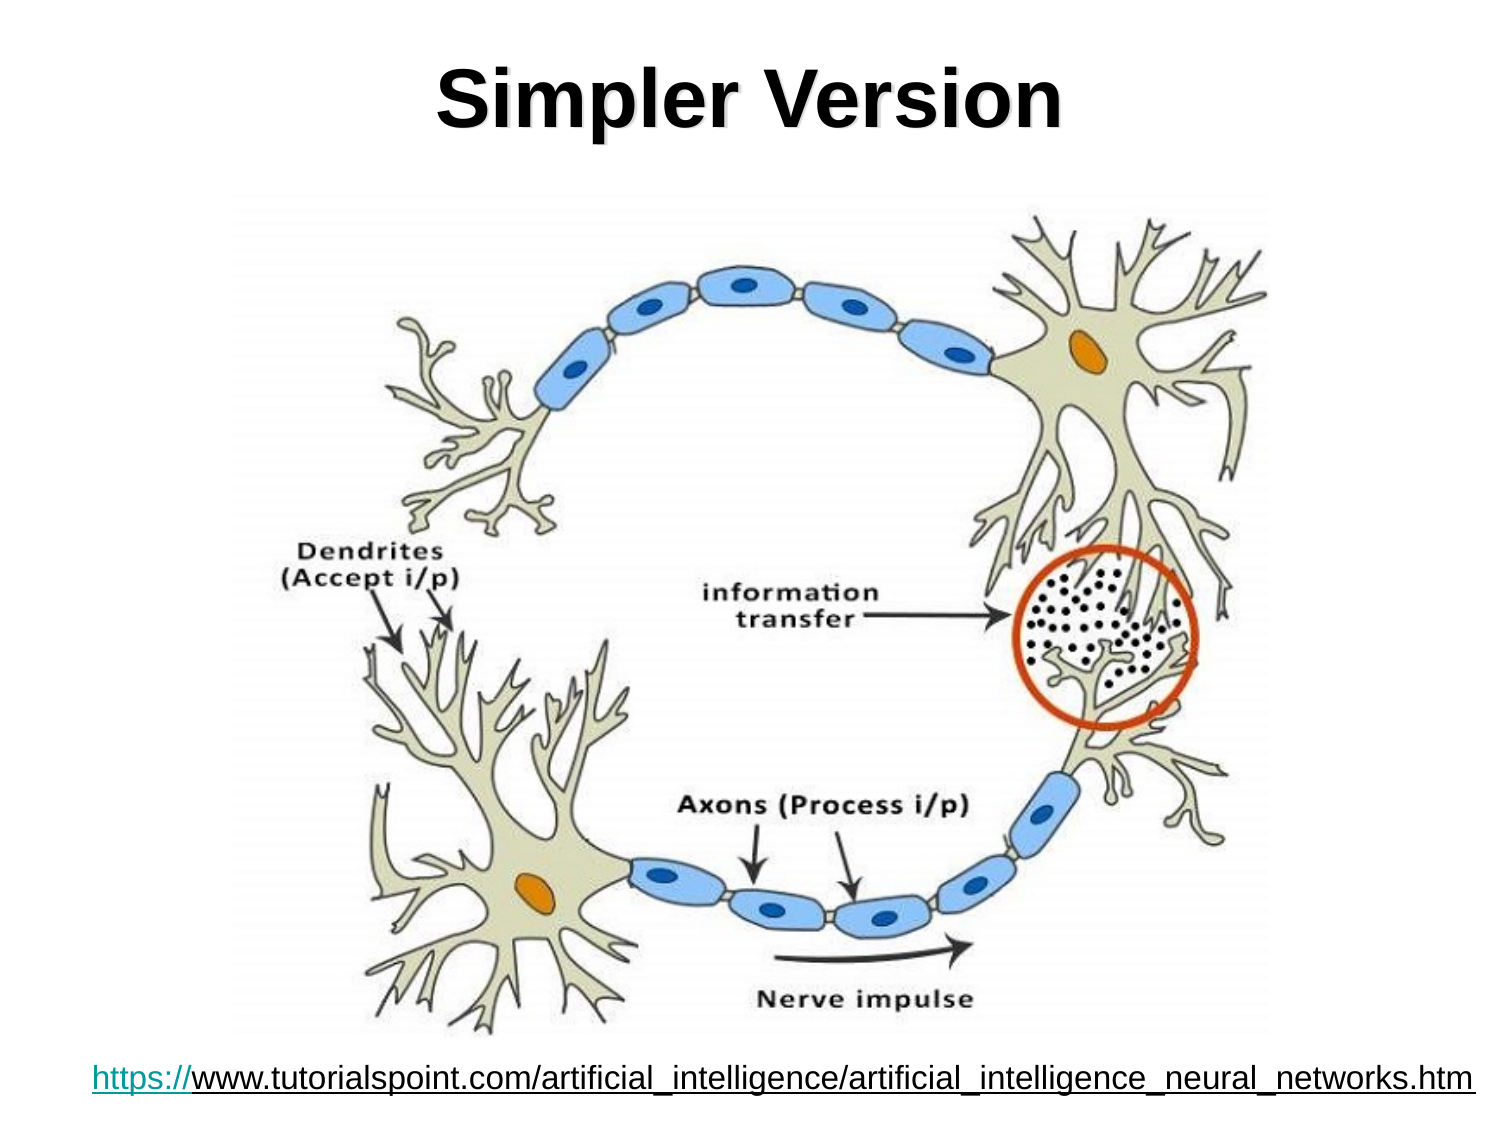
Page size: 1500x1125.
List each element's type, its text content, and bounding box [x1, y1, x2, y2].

text_box https://www.tutorialspoint.com/artificial_intelligence/artificial_intelligence_neural_networks.htm [50, 1049, 1500, 1105]
title Simpler Version [24, 24, 1476, 163]
picture [233, 191, 1269, 1039]
